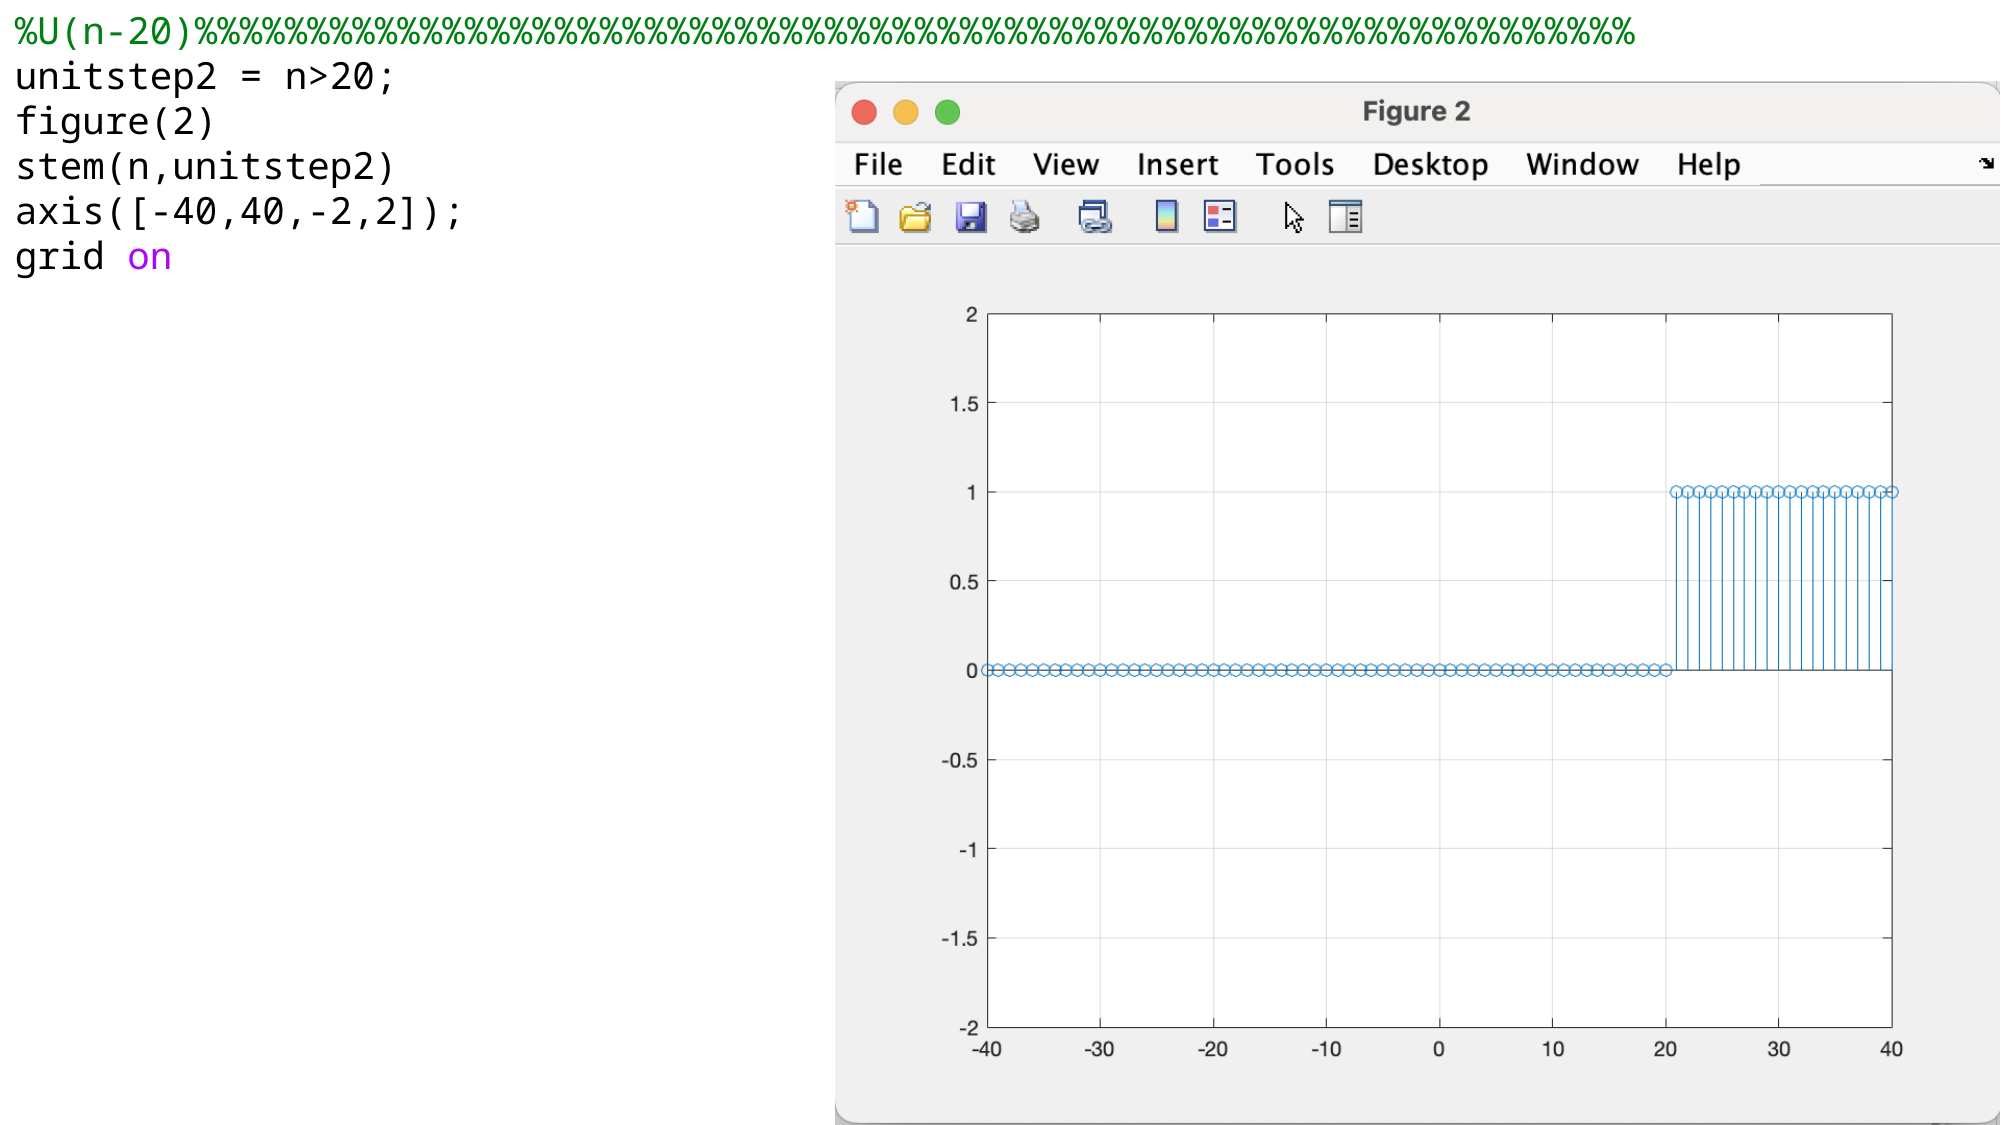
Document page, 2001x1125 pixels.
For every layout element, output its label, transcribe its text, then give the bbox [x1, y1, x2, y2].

text_box %U(n-20)%%%%%%%%%%%%%%%%%%%%%%%%%%%%%%%%%%%%%%%%%%%%%%%%%%%%%%%%%%%%%%%% unitstep2 = n>20; figure(2) stem(n,unitstep2) axis([-40,40,-2,2]); grid on [0, 0, 1751, 330]
picture [835, 81, 2000, 1125]
